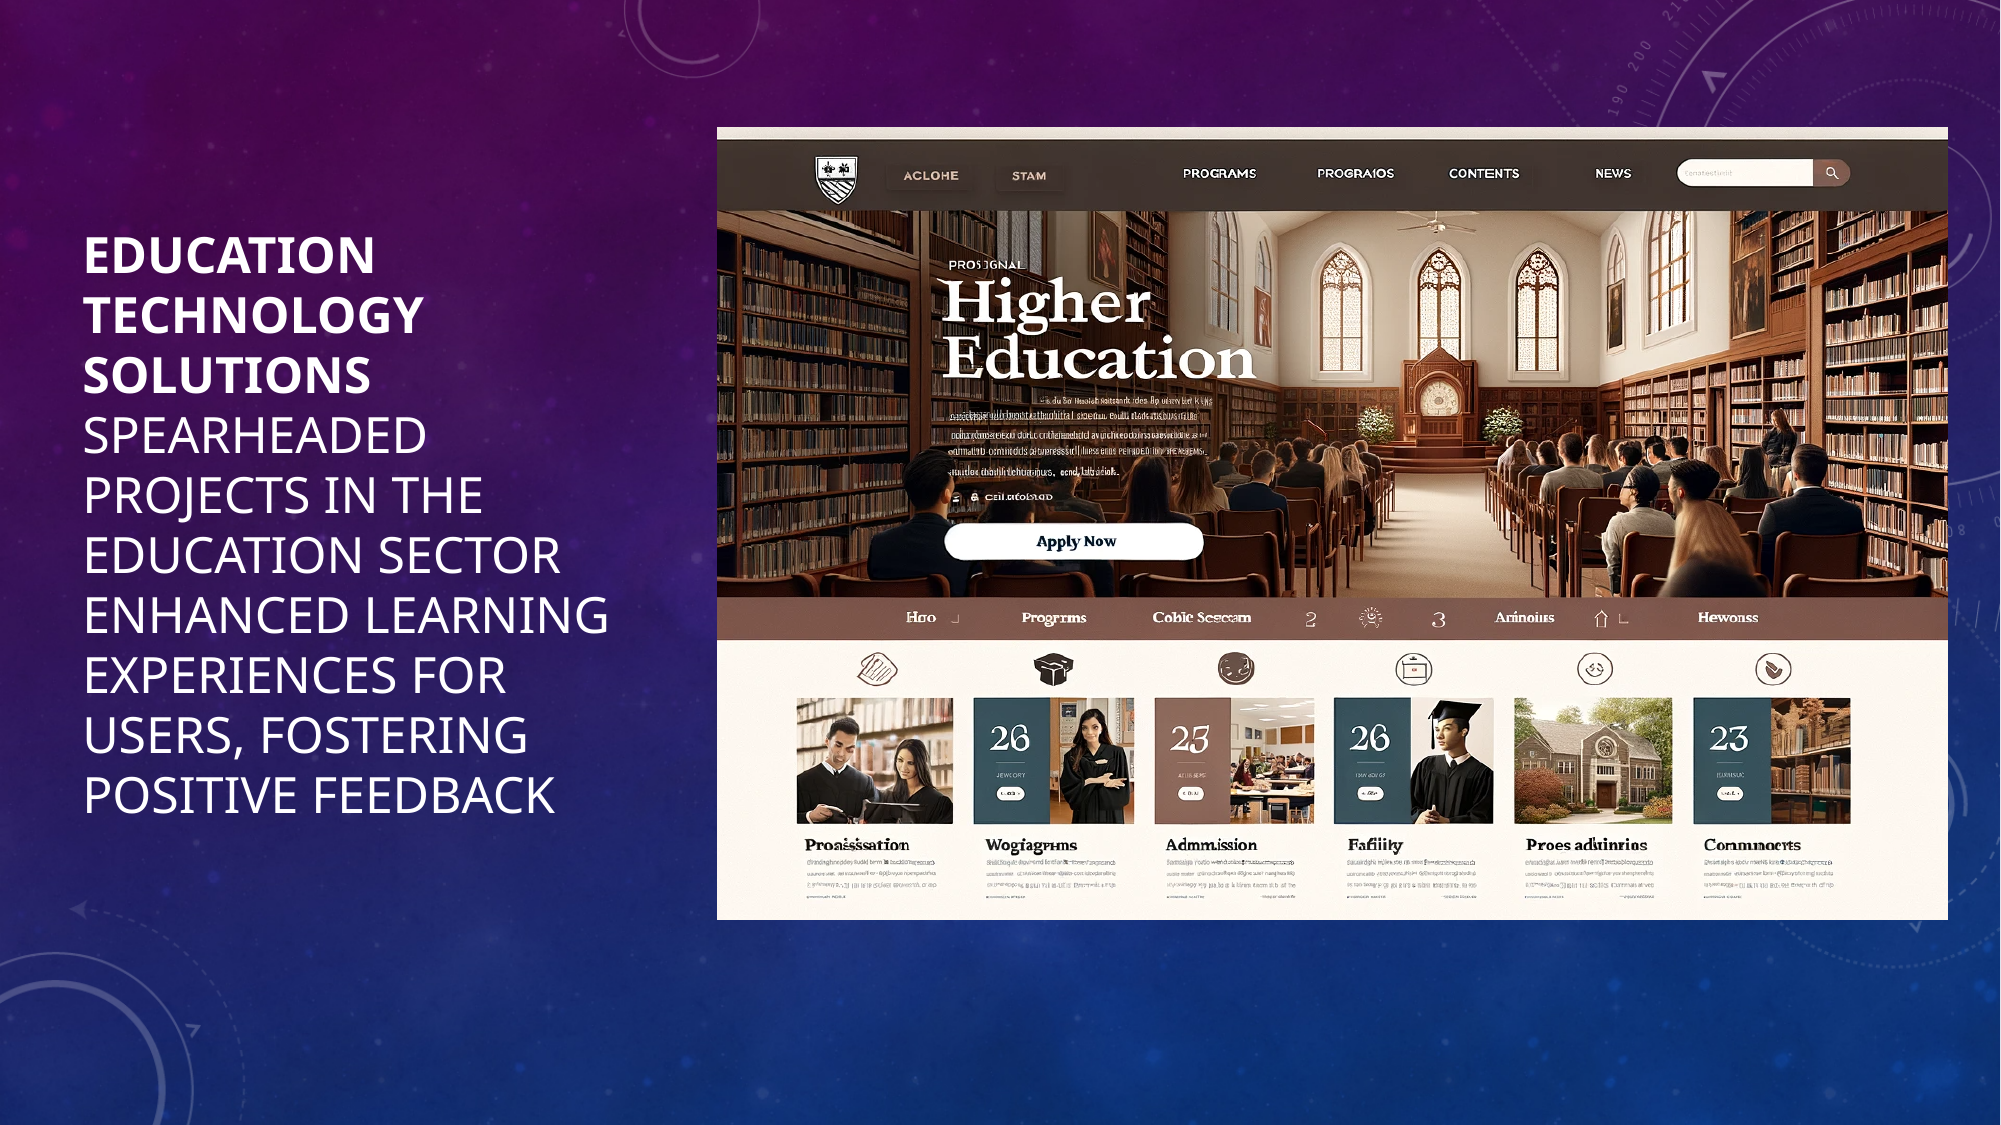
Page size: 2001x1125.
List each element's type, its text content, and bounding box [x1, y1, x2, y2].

title Education Technology Solutions Spearheaded projects in the education sector Enhanced learning experiences for users, fostering positive feedback [67, 192, 668, 854]
picture [0, 0, 2001, 1125]
